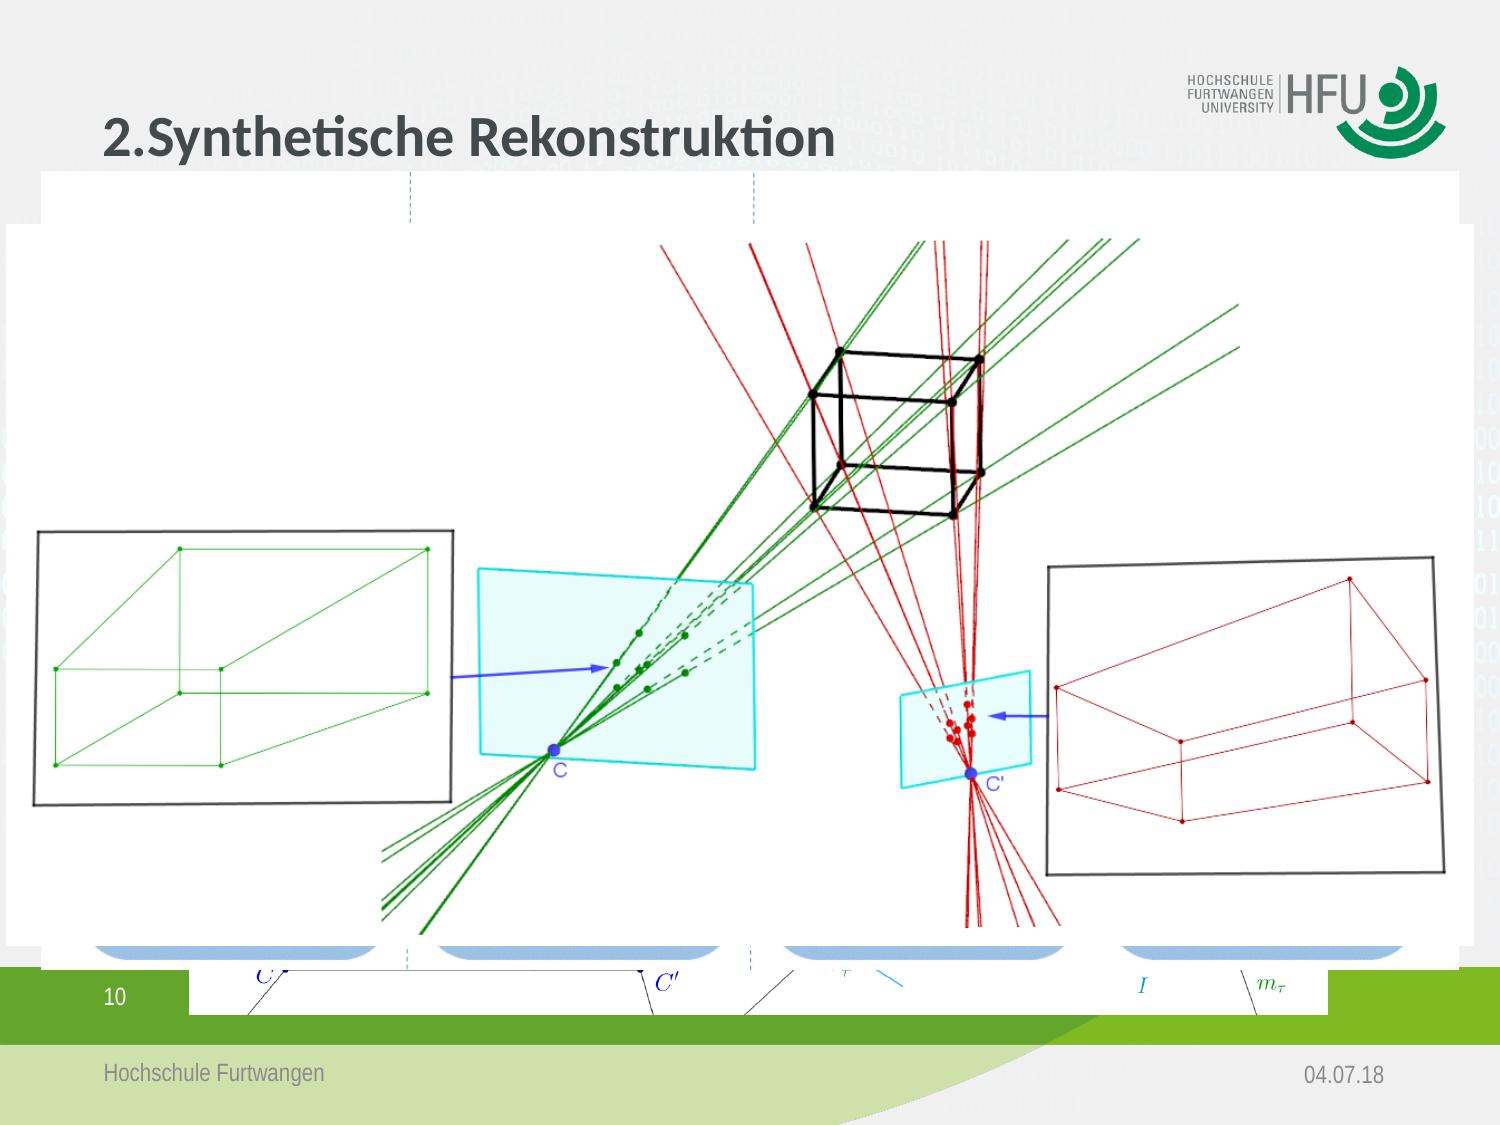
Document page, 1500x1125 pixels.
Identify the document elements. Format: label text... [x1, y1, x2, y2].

slide_number 10 [88, 979, 160, 1028]
picture [0, 171, 1500, 1125]
picture [1166, 53, 1454, 164]
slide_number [1257, 1046, 1400, 1107]
text_box 2.Synthetische Rekonstruktion [102, 89, 1378, 170]
footer Hochschule Furtwangen [88, 1044, 420, 1105]
